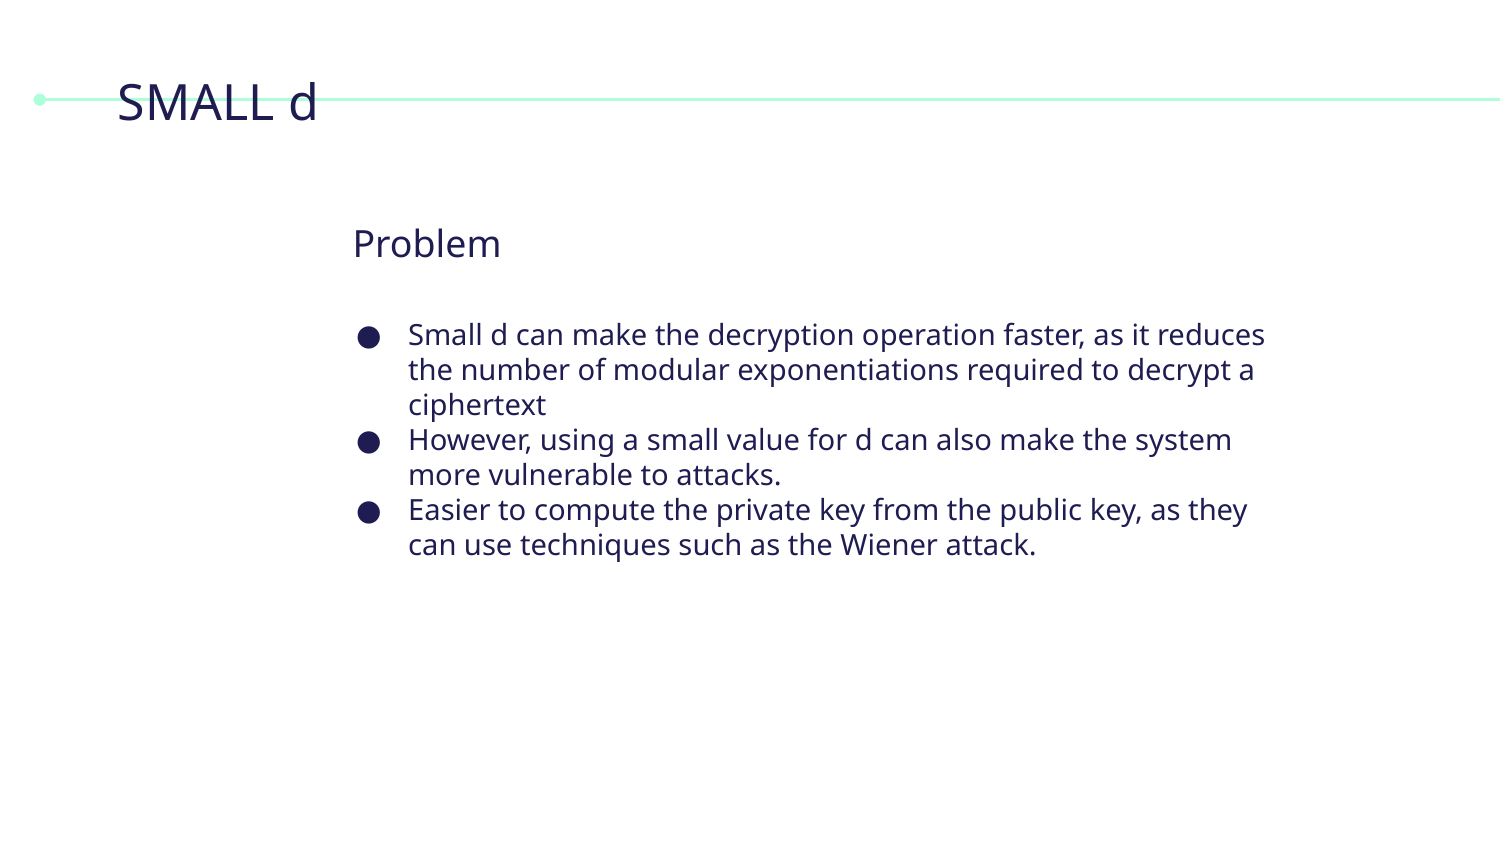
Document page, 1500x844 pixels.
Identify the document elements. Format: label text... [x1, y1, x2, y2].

list Small d can make the decryption operation faster, as it reduces the number of modular exponentiations required to decrypt a ciphertext However, using a small value for d can also make the system more vulnerable to attacks. Easier to compute the private key from the public key, as they can use techniques such as the Wiener attack. [318, 301, 1283, 626]
title Problem [337, 191, 737, 280]
title SMALL d [102, 55, 1101, 144]
